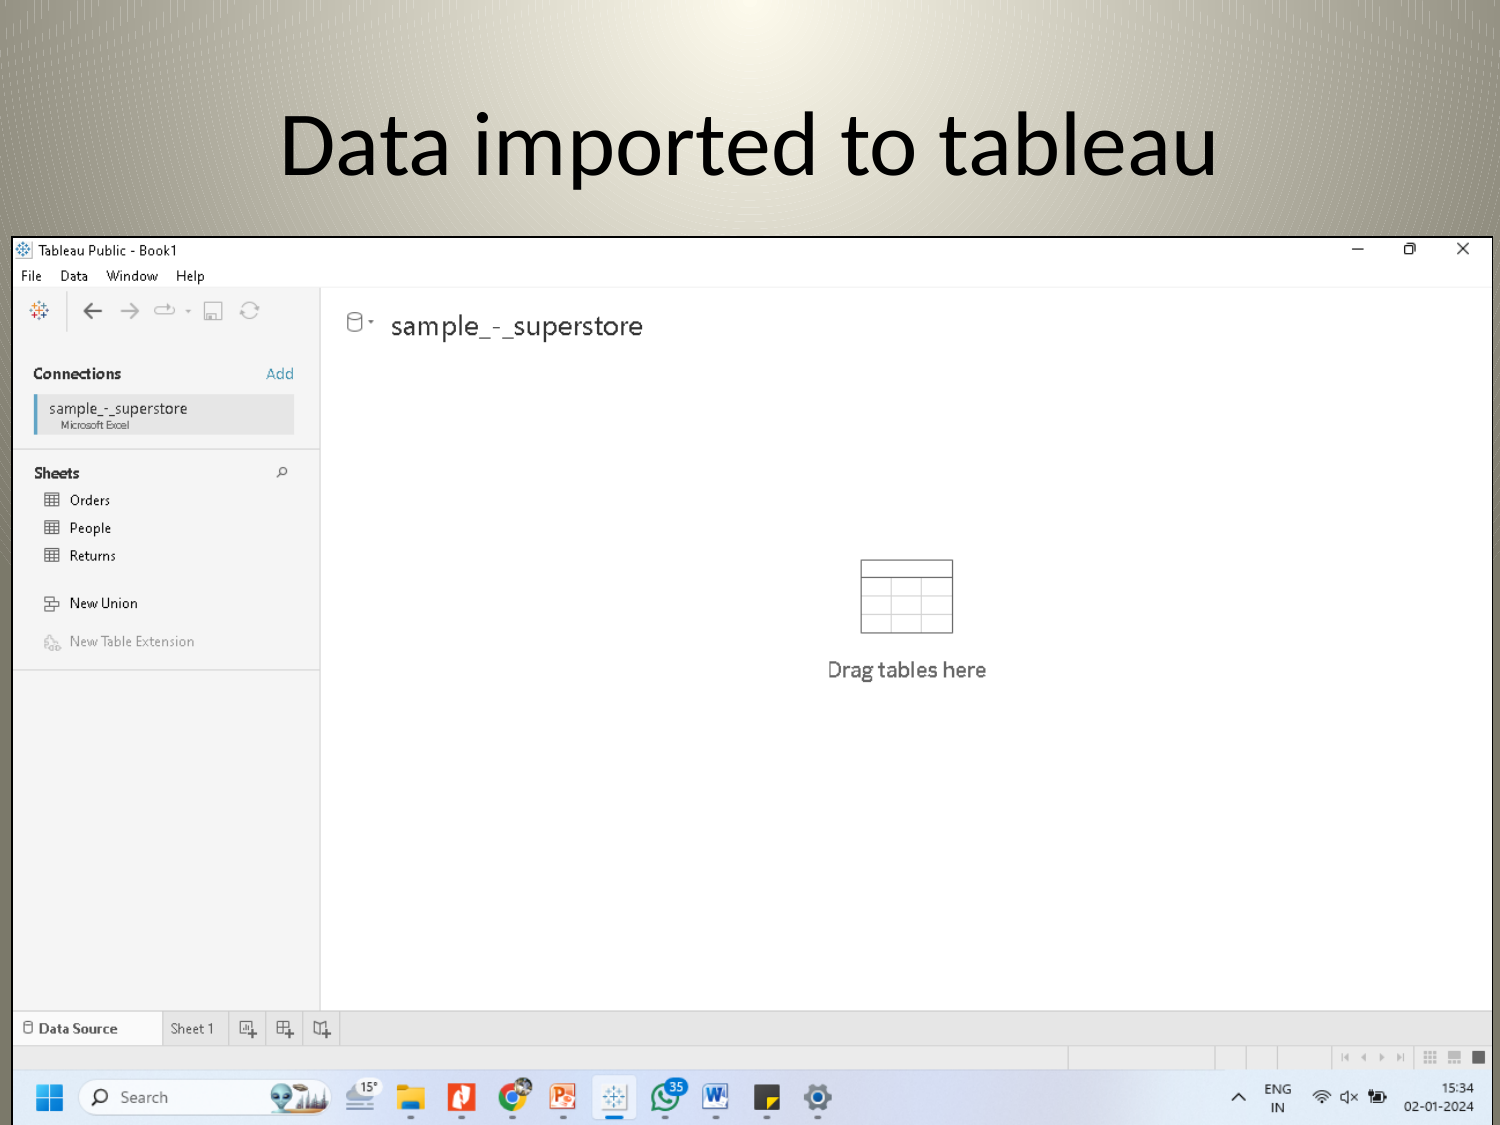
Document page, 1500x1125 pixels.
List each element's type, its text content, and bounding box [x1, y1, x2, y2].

picture [12, 237, 1492, 1125]
title Data imported to tableau [75, 45, 1425, 233]
